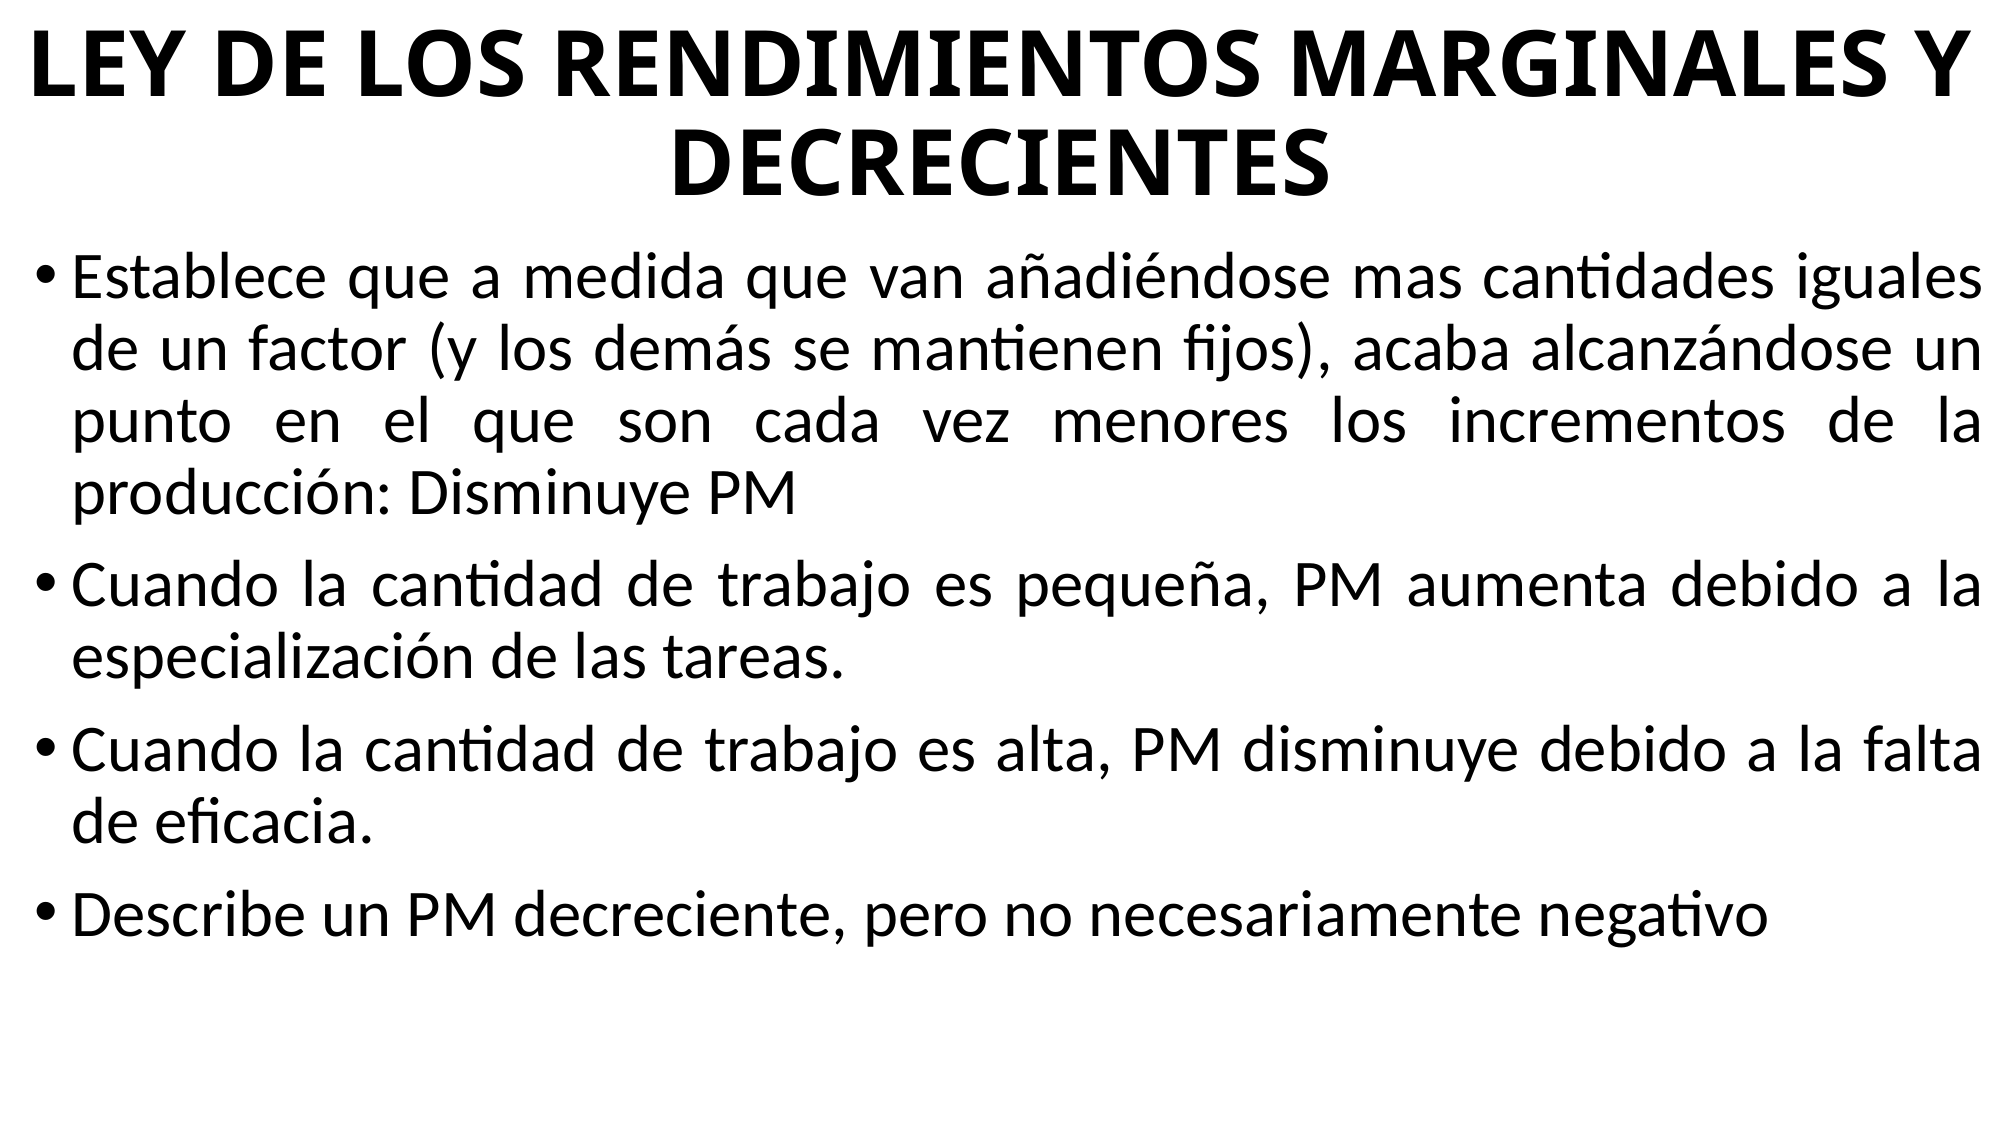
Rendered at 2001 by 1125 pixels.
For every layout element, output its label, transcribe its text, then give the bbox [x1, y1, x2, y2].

title LEY DE LOS RENDIMIENTOS MARGINALES Y DECRECIENTES [0, 0, 2000, 234]
list Establece que a medida que van añadiéndose mas cantidades iguales de un factor (y los demás se mantienen fijos), acaba alcanzándose un punto en el que son cada vez menores los incrementos de la producción: Disminuye PM Cuando la cantidad de trabajo es pequeña, PM aumenta debido a la especialización de las tareas. Cuando la cantidad de trabajo es alta, PM disminuye debido a la falta de eficacia. Describe un PM decreciente, pero no necesariamente negativo [19, 233, 2000, 1125]
